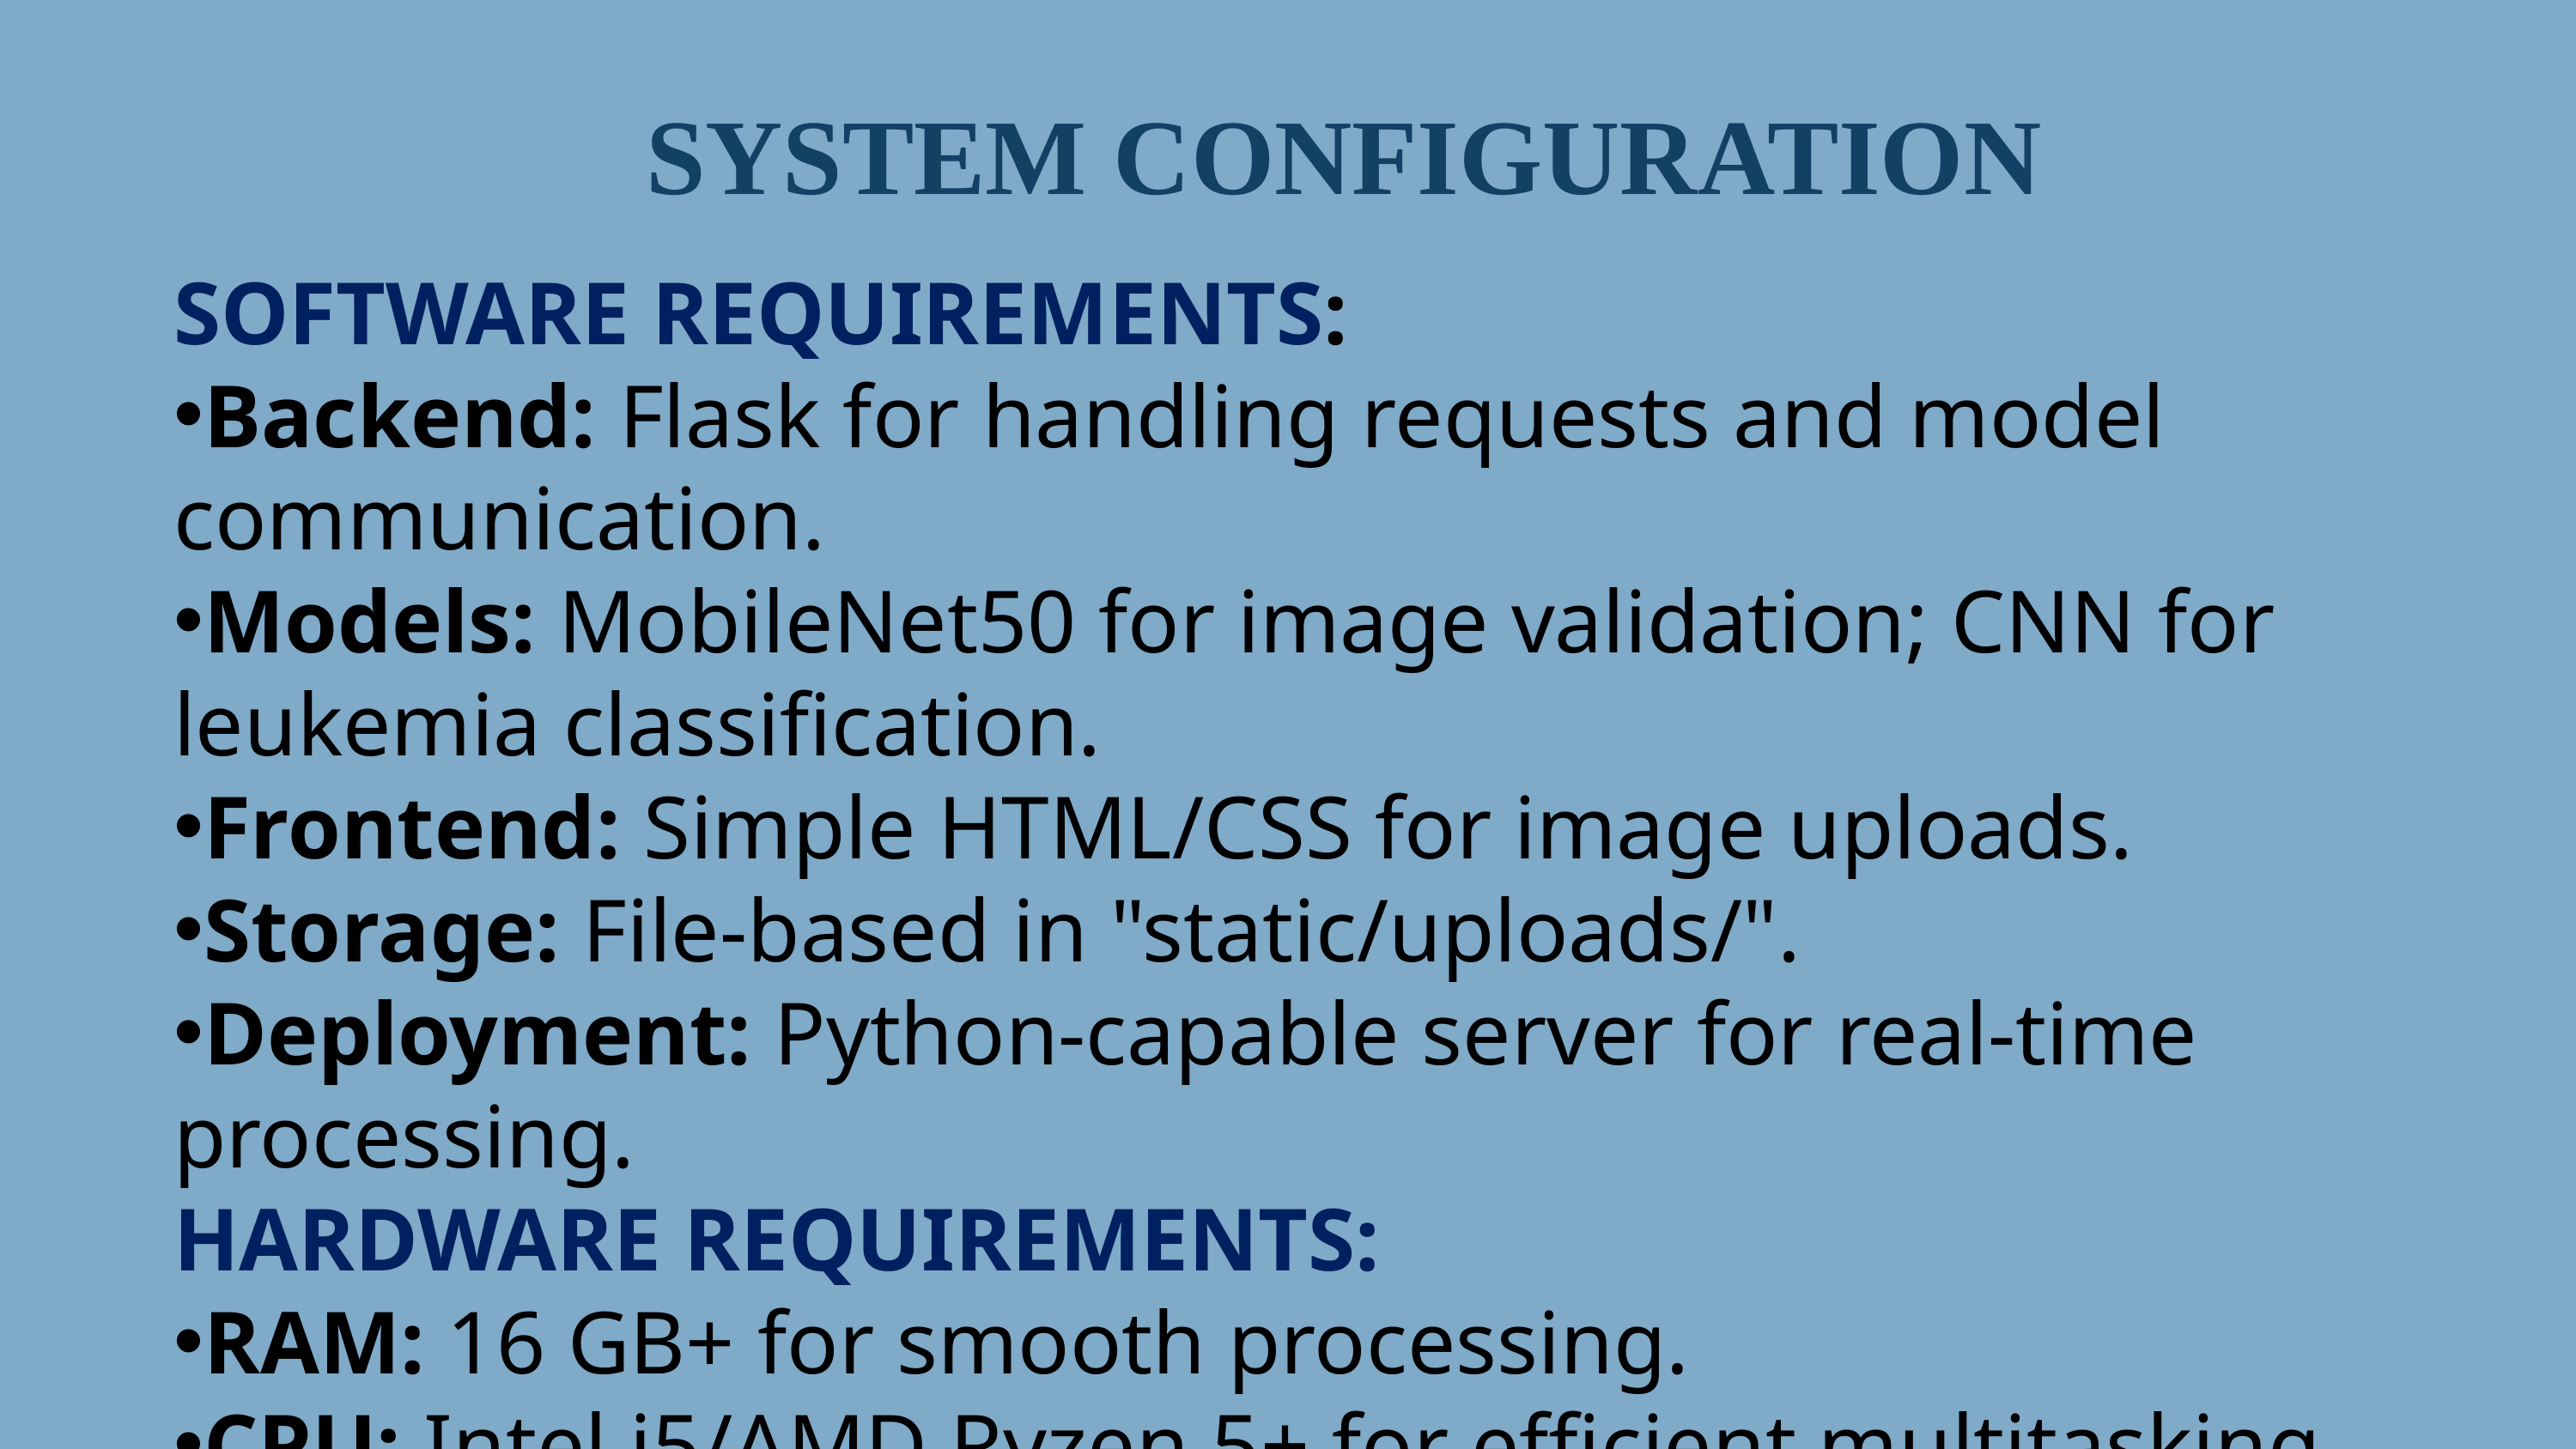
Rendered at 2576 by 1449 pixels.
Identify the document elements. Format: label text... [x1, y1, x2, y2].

text_box SYSTEM CONFIGURATION [633, 80, 2190, 222]
text_box SOFTWARE REQUIREMENTS: Backend: Flask for handling requests and model communication. Models: MobileNet50 for image validation; CNN for leukemia classification. Frontend: Simple HTML/CSS for image uploads. Storage: File-based in "static/uploads/". Deployment: Python-capable server for real-time processing. HARDWARE REQUIREMENTS: RAM: 16 GB+ for smooth processing. CPU: Intel i5/AMD Ryzen 5+ for efficient multitasking. [161, 252, 2555, 1449]
